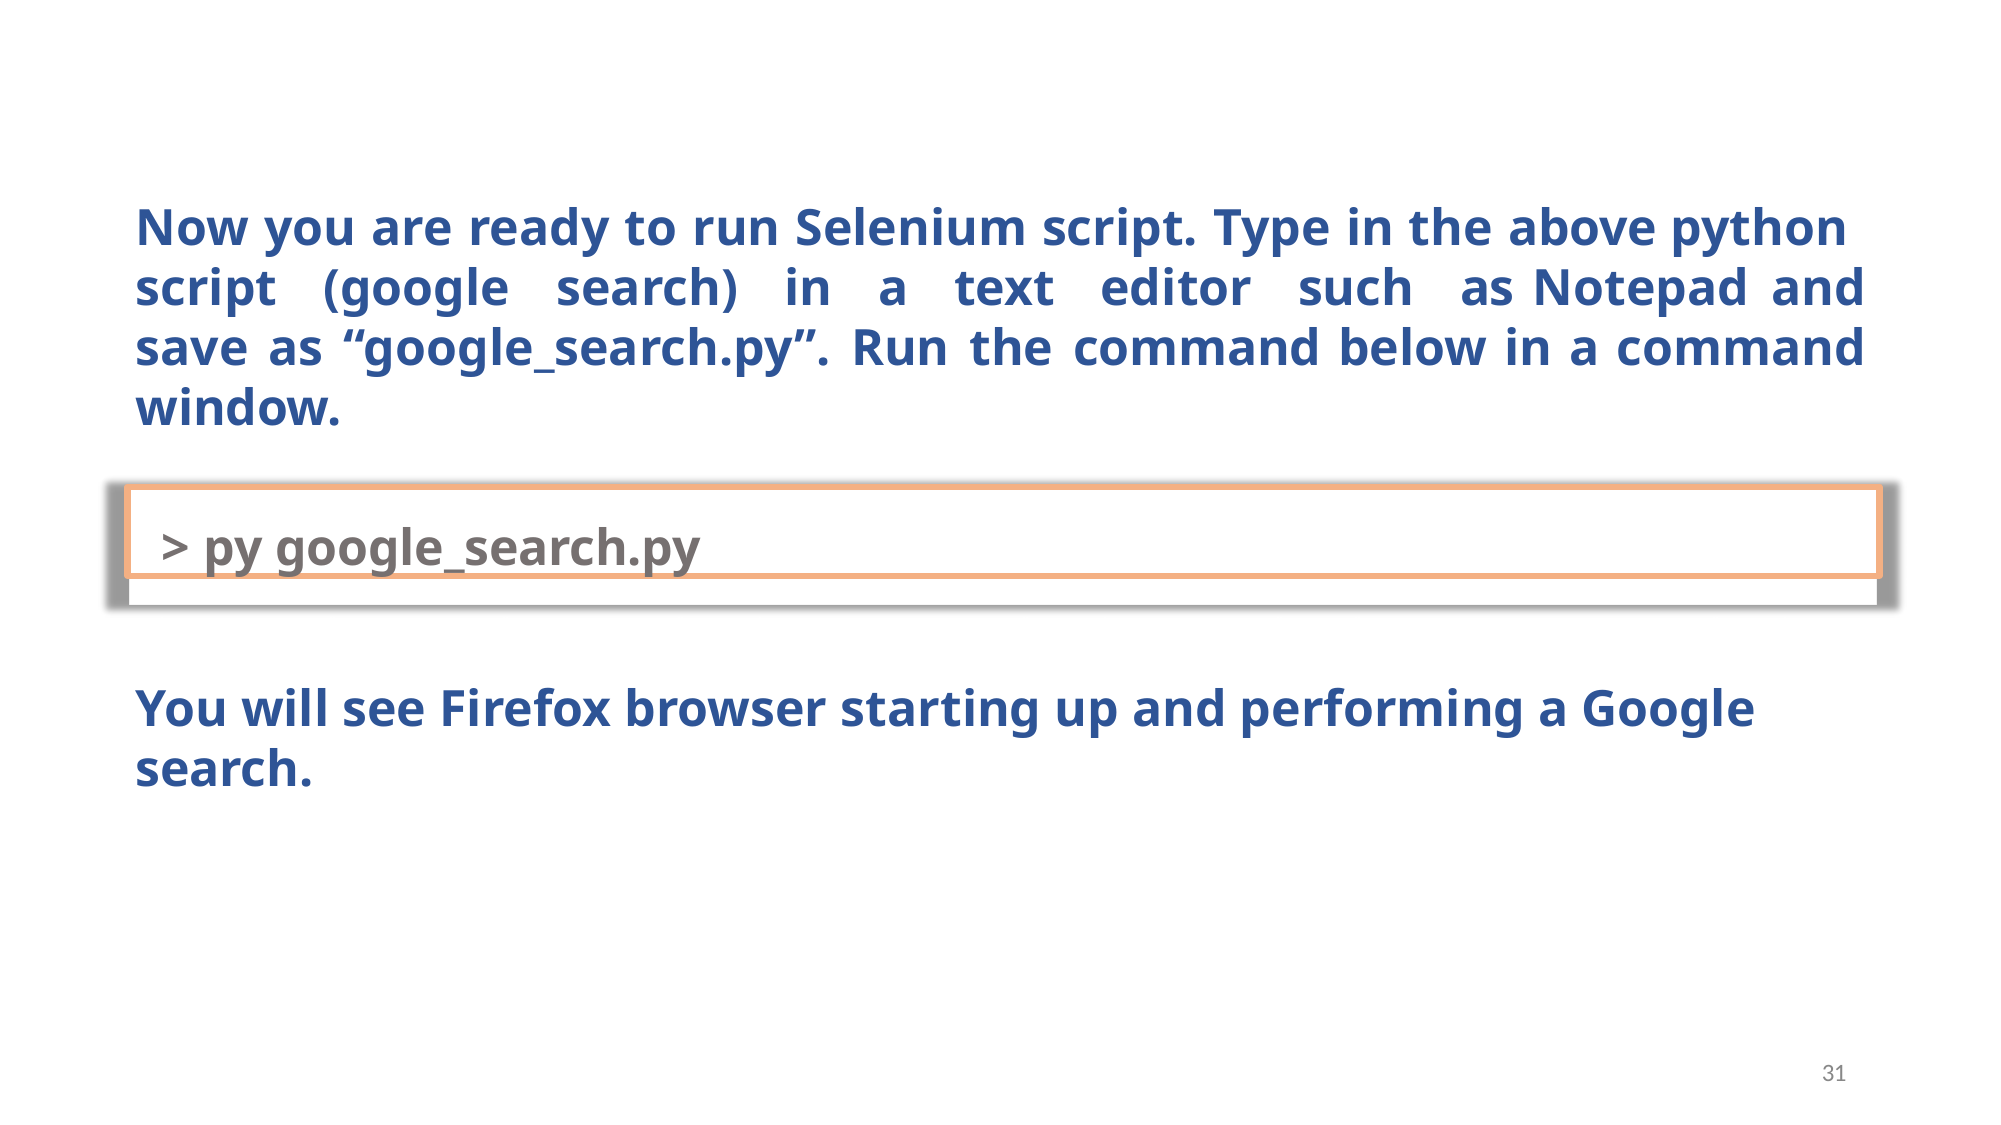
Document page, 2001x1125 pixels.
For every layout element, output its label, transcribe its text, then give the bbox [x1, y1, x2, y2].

text_box Now you are ready to run Selenium script. Type in the above python script (google search) in a text editor such as Notepad and save as “google_search.py”. Run the command below in a command window. [133, 193, 1867, 436]
text_box You will see Firefox browser starting up and performing a Google search. [133, 674, 1766, 797]
slide_number 31 [1819, 1060, 1856, 1125]
picture [98, 474, 1908, 618]
